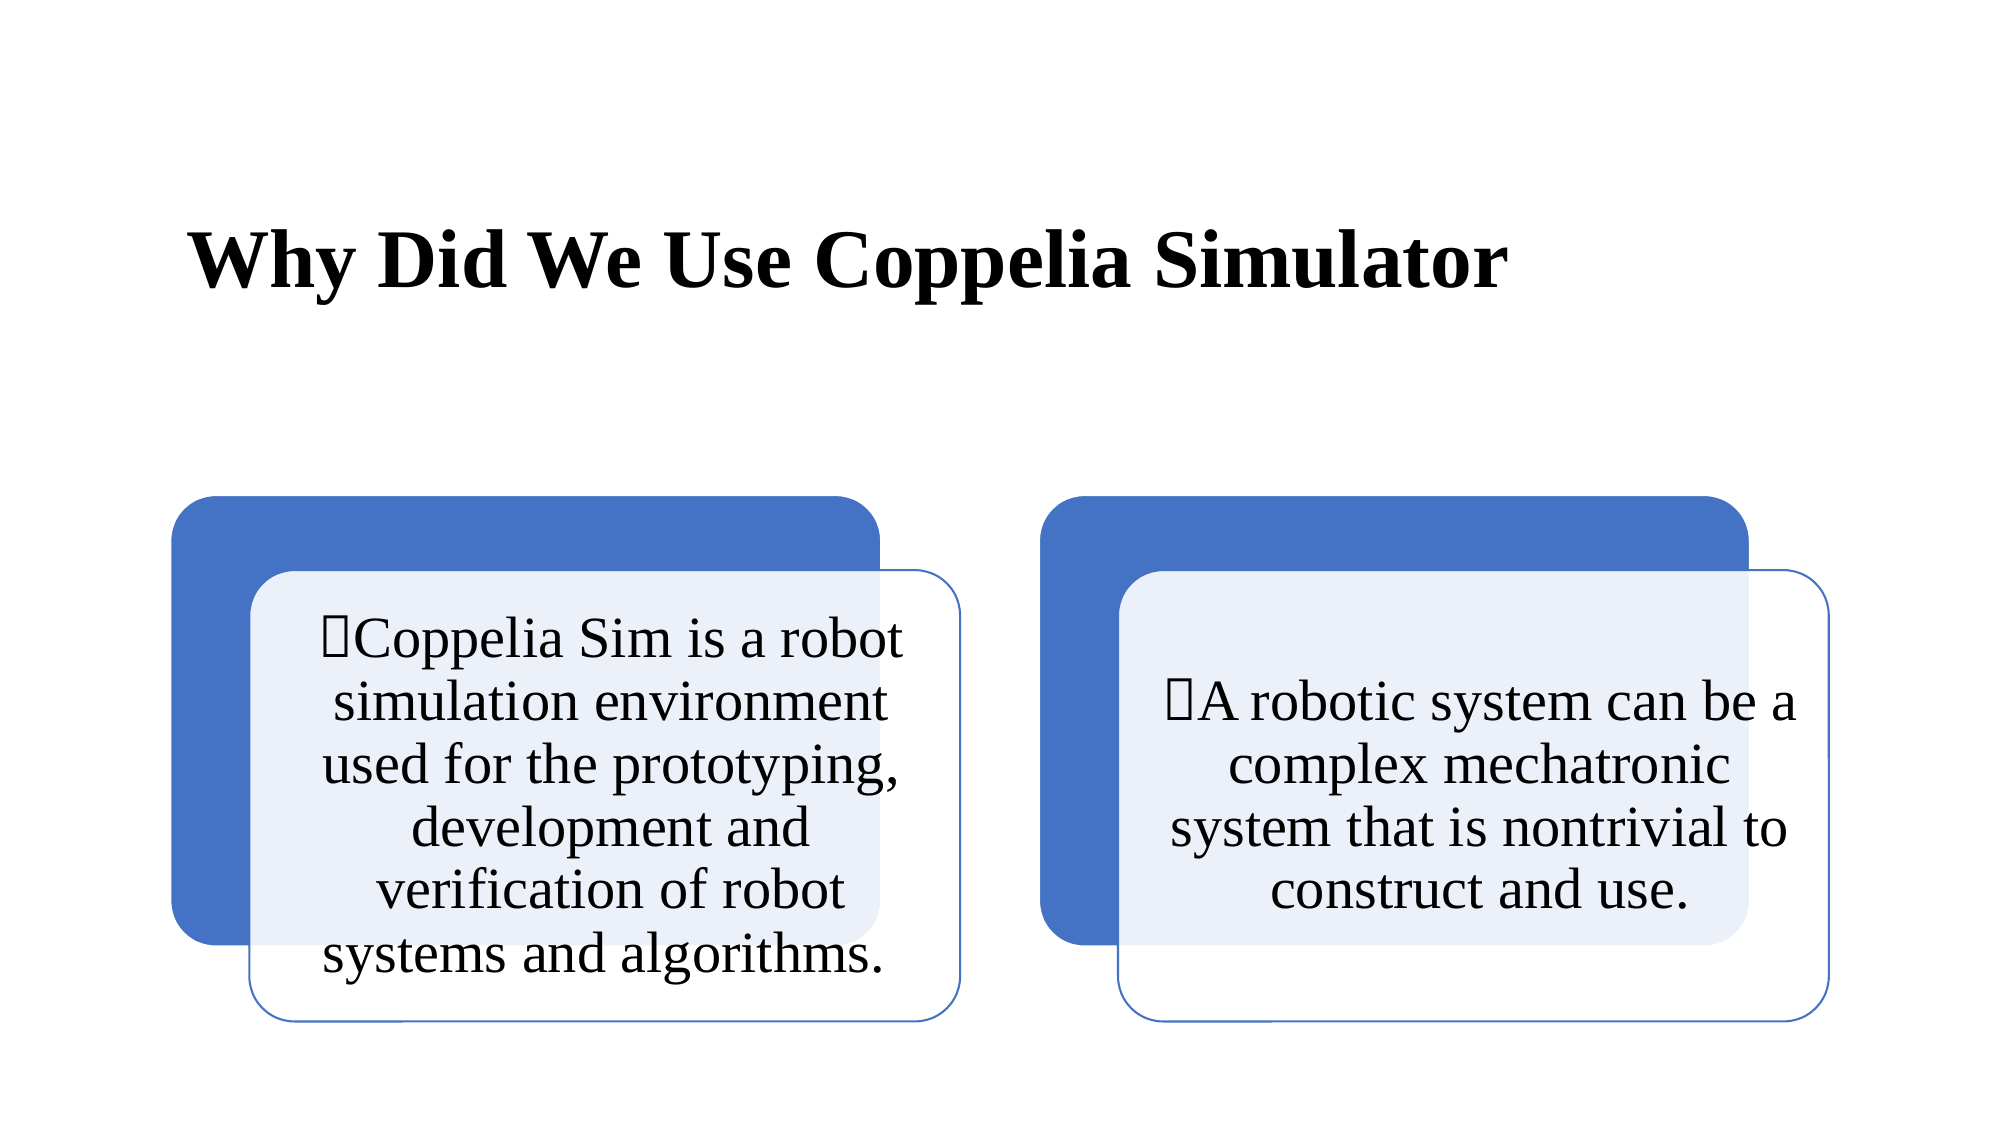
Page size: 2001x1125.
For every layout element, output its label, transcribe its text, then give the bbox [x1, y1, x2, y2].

text_box Why Did We Use Coppelia Simulator [171, 132, 1840, 388]
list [148, 494, 1851, 1022]
